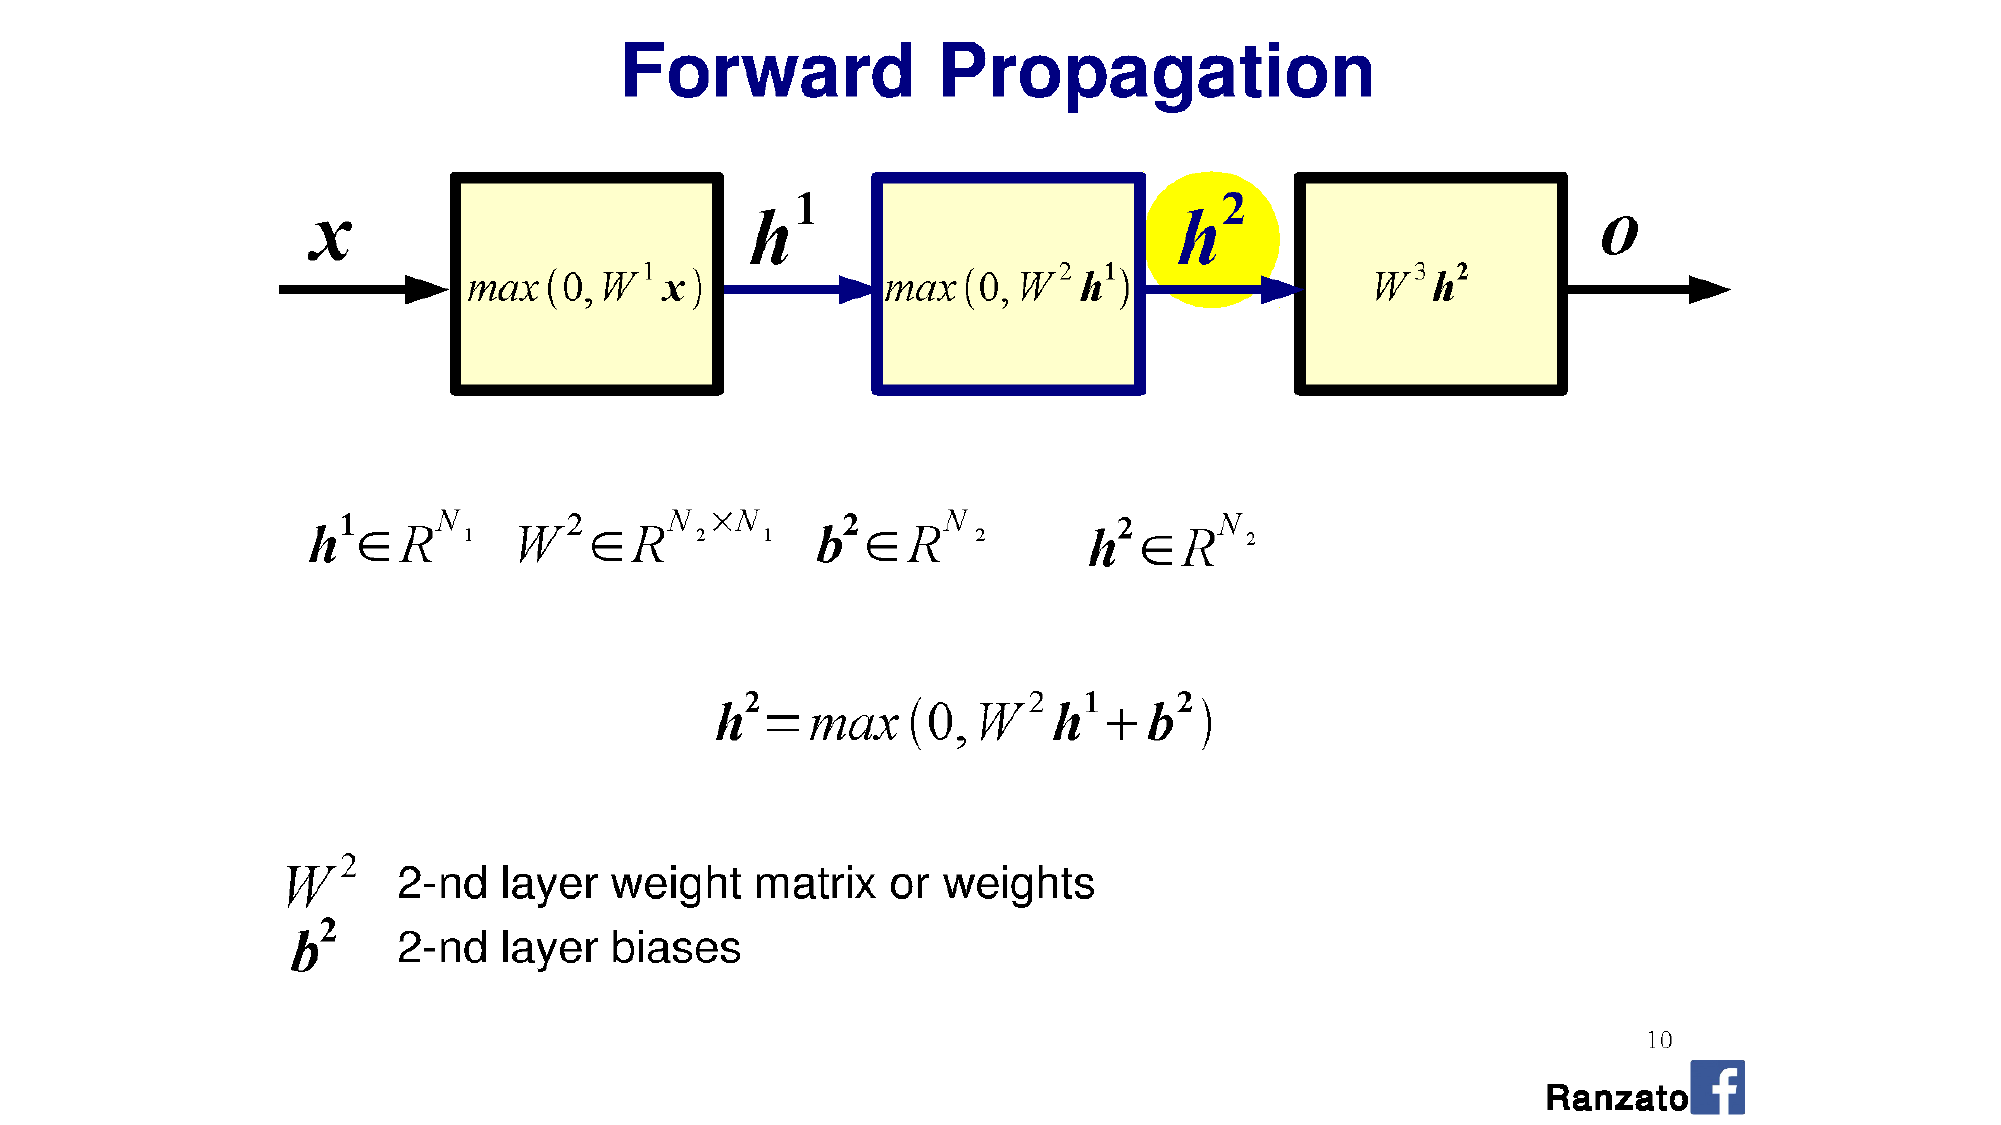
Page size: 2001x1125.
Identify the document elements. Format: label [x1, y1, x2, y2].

picture [251, 1, 1749, 1125]
